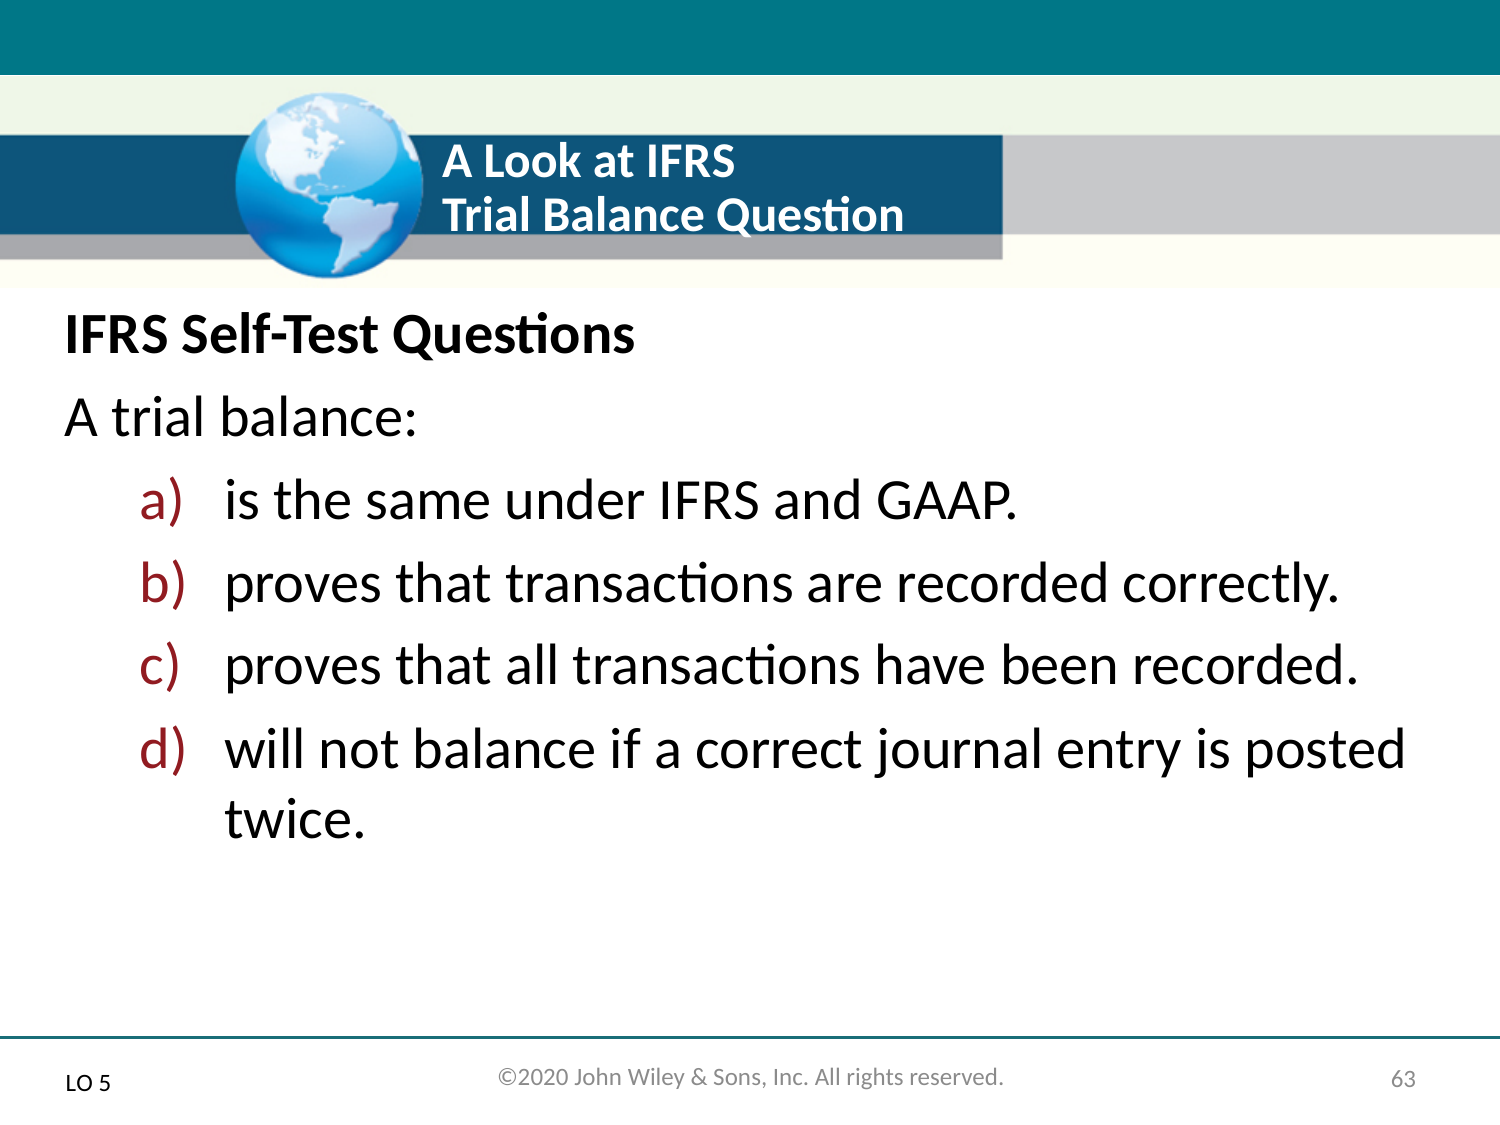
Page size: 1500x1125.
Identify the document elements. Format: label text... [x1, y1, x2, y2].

list I F R S Self-Test Questions A trial balance: is the same under I F R S and G A A P. proves that transactions are recorded correctly. proves that all transactions have been recorded. will not balance if a correct journal entry is posted twice. [50, 287, 1440, 1025]
picture [0, 76, 1500, 288]
list L O 5 [50, 1062, 143, 1108]
title A Look at I F R S Trial Balance Question [427, 126, 1046, 236]
